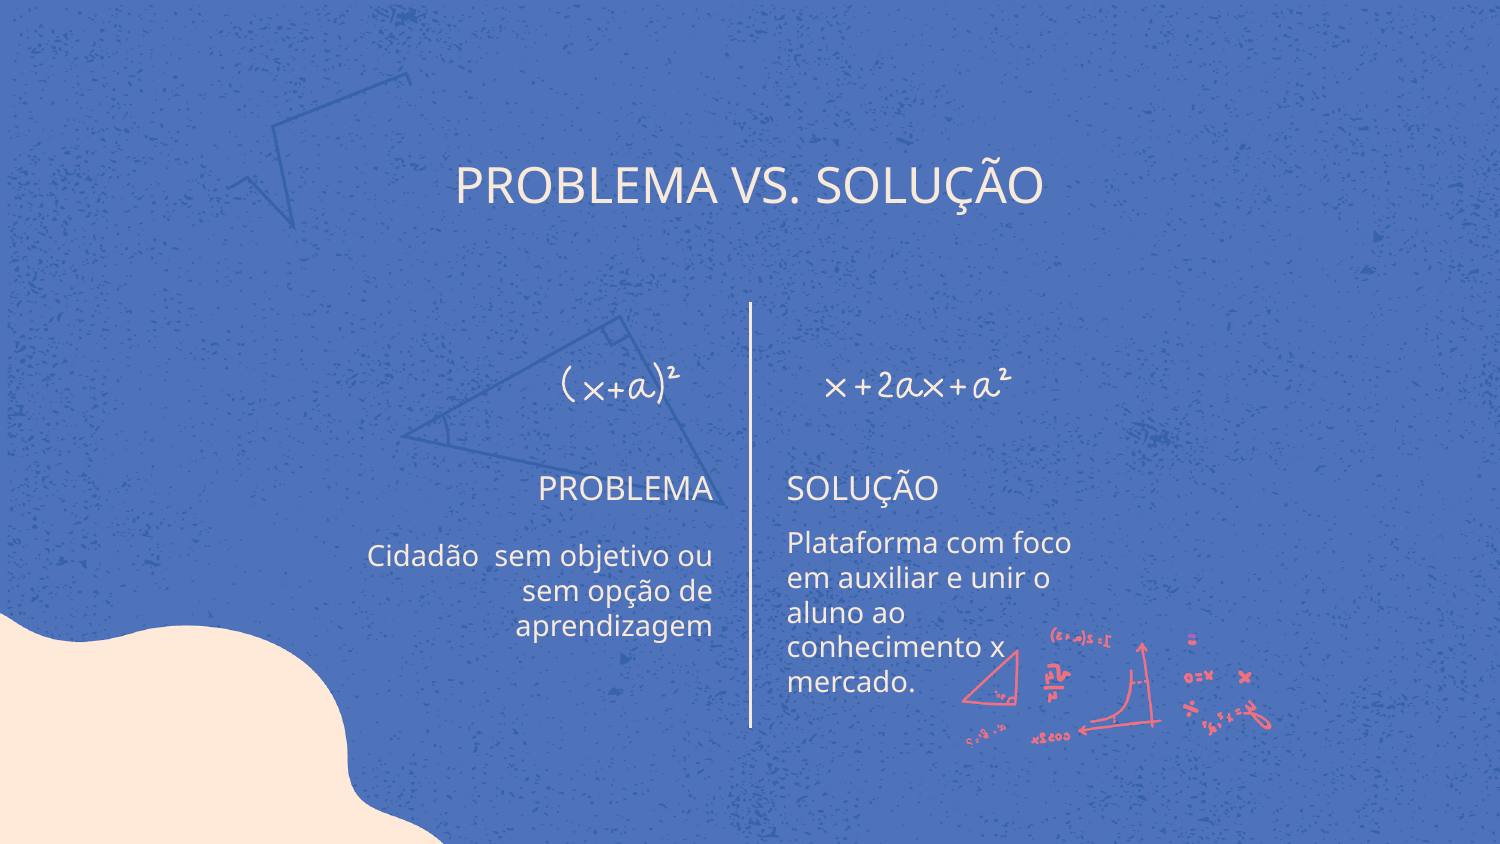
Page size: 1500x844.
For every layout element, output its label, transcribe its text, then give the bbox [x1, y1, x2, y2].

title PROBLEMA VS. SOLUÇÃO [70, 134, 1430, 229]
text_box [825, 367, 1013, 399]
title PROBLEMA [297, 427, 729, 523]
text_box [561, 361, 681, 405]
subtitle Plataforma com foco em auxiliar e unir o aluno ao conhecimento x mercado. [771, 523, 1093, 634]
title SOLUÇÃO [771, 427, 1203, 523]
subtitle Cidadão sem objetivo ou sem opção de aprendizagem [331, 523, 729, 648]
picture [0, 0, 1500, 844]
